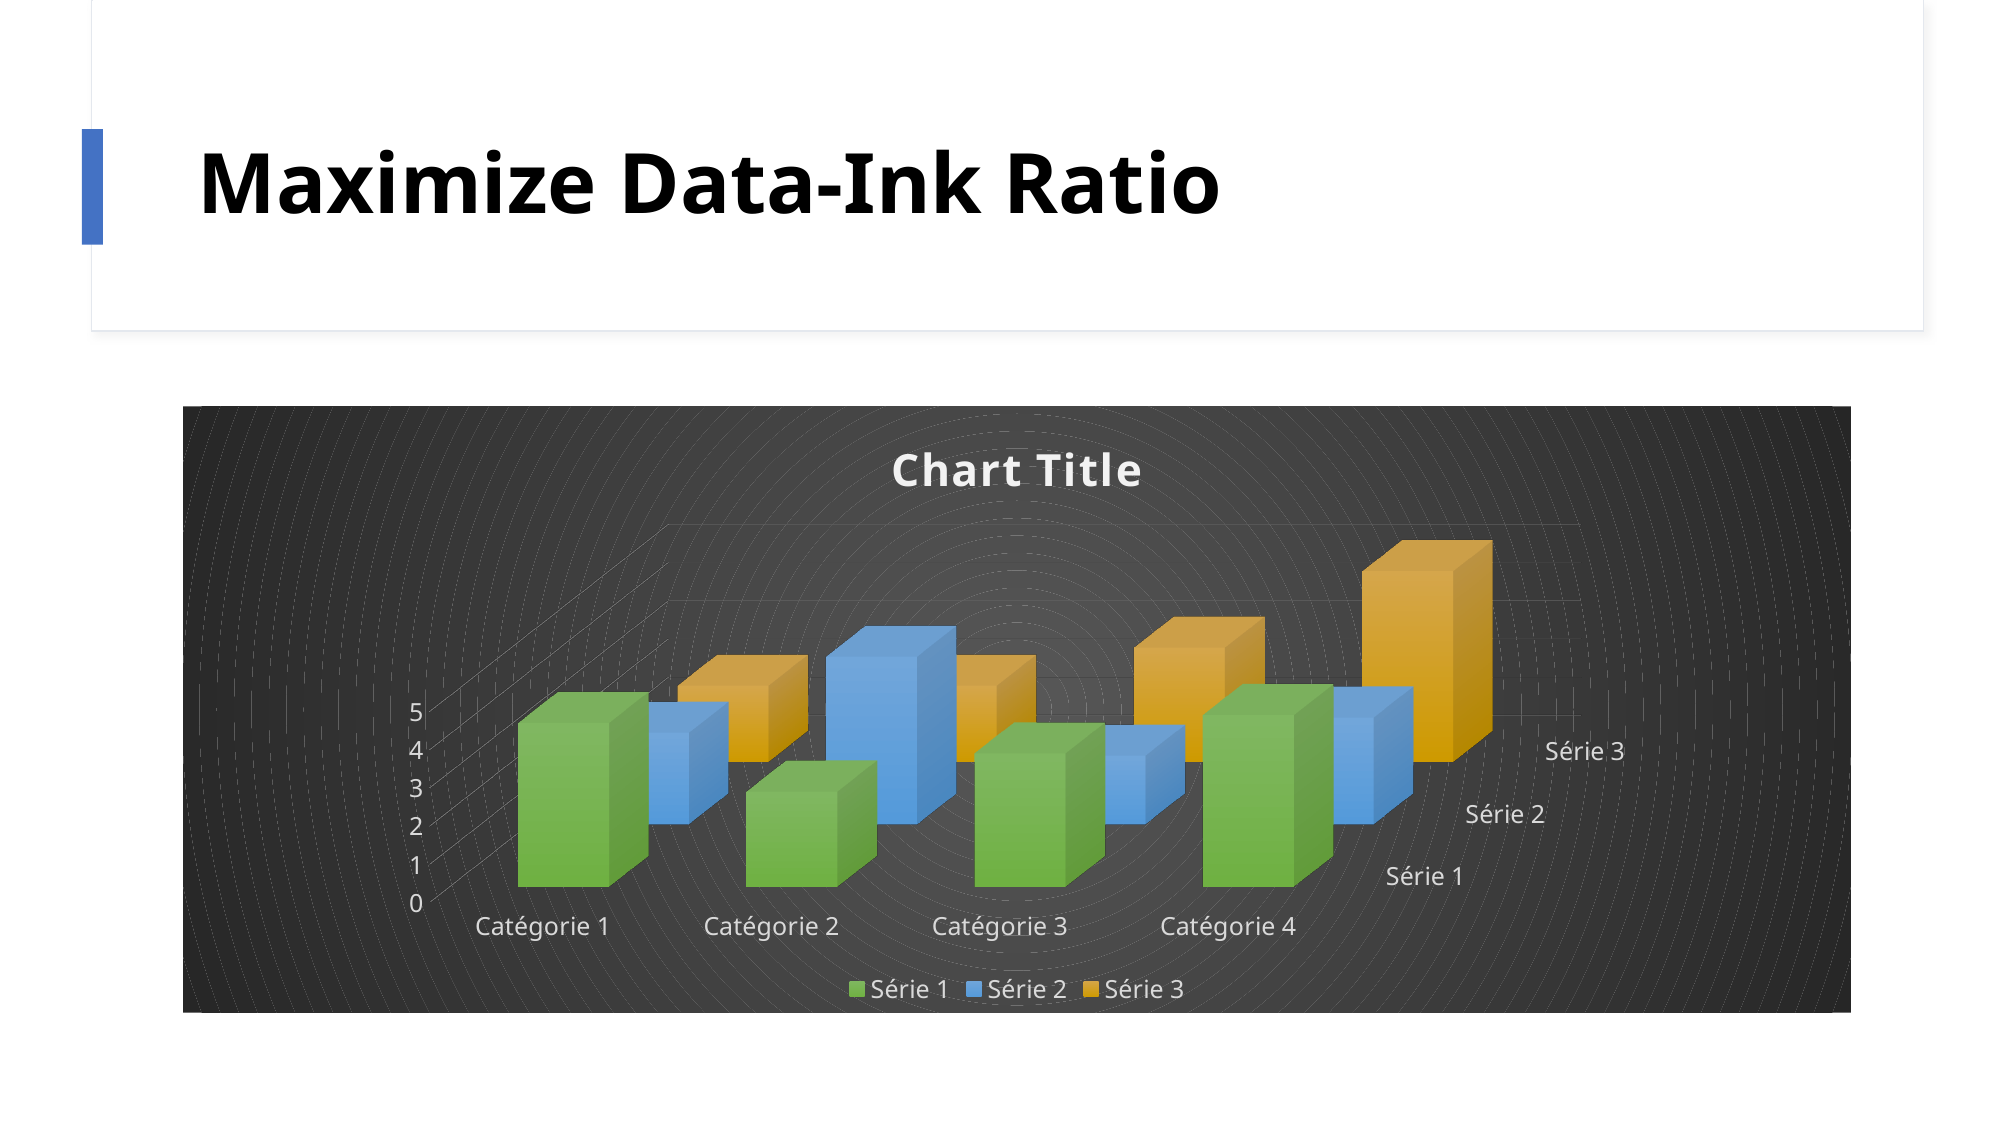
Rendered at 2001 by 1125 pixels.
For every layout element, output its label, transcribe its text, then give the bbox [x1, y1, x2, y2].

chart [182, 406, 1851, 1013]
title Maximize Data-Ink Ratio [183, 90, 1851, 284]
